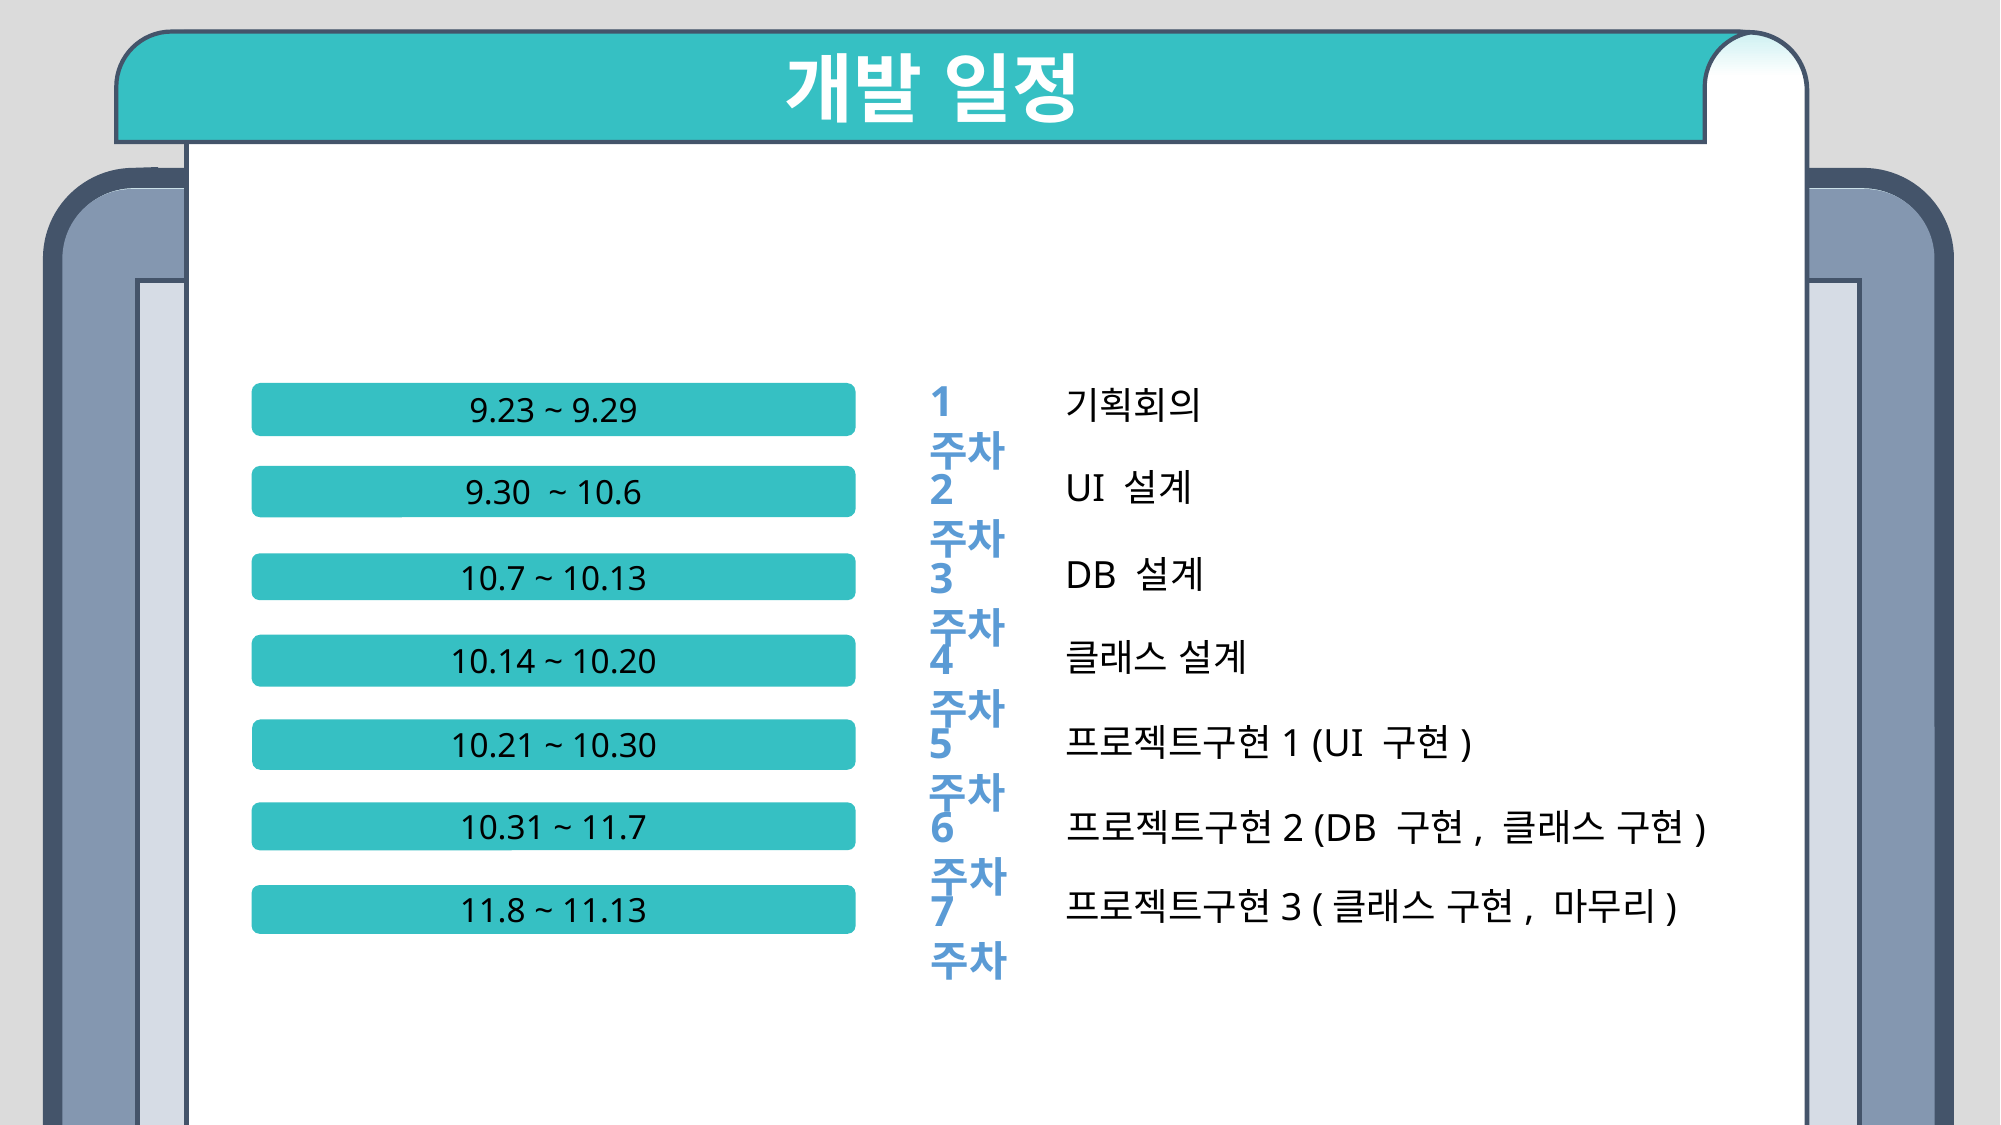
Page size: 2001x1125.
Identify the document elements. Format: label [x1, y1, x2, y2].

text_box [116, 31, 1807, 1125]
text_box [53, 178, 116, 1125]
text_box [1807, 178, 1944, 1125]
